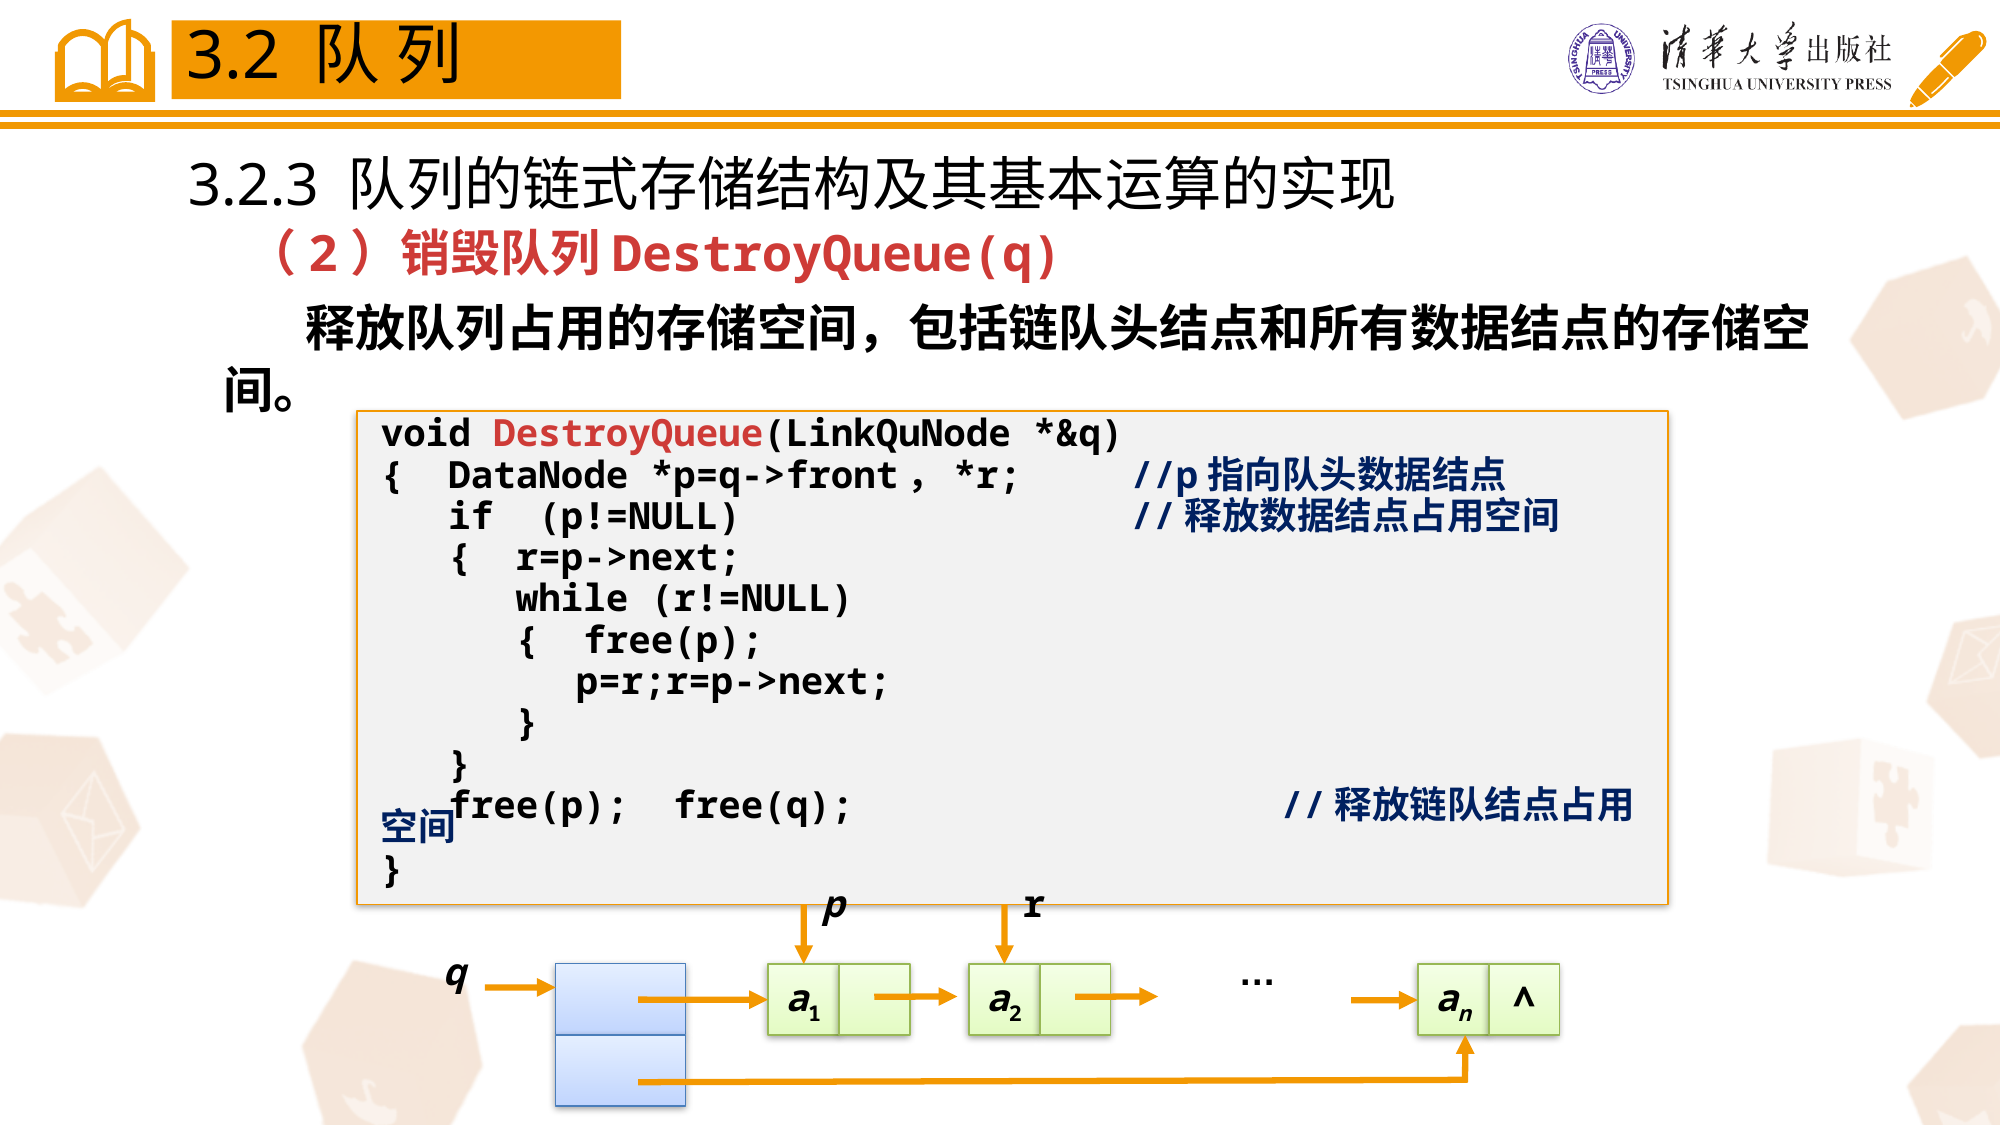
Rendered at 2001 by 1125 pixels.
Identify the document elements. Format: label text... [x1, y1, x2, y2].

text_box void DestroyQueue(LinkQuNode *&q) { DataNode *p=q->front，*r; //p指向队头数据结点 if (p!=NULL) //释放数据结点占用空间 { r=p->next; while (r!=NULL) { free(p); p=r;r=p->next; } } free(p); free(q); //释放链队结点占用空间 } [356, 410, 1572, 905]
text_box （2）销毁队列DestroyQueue(q) 释放队列占用的存储空间，包括链队头结点和所有数据结点的存储空间。 [208, 211, 1827, 427]
picture [1577, 391, 2000, 1095]
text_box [417, 881, 1560, 1107]
text_box 3.2 队 列 [171, 20, 622, 100]
picture [1531, 0, 1973, 149]
text_box 3.2.3 队列的链式存储结构及其基本运算的实现 [173, 153, 1591, 225]
picture [1936, 78, 1948, 90]
